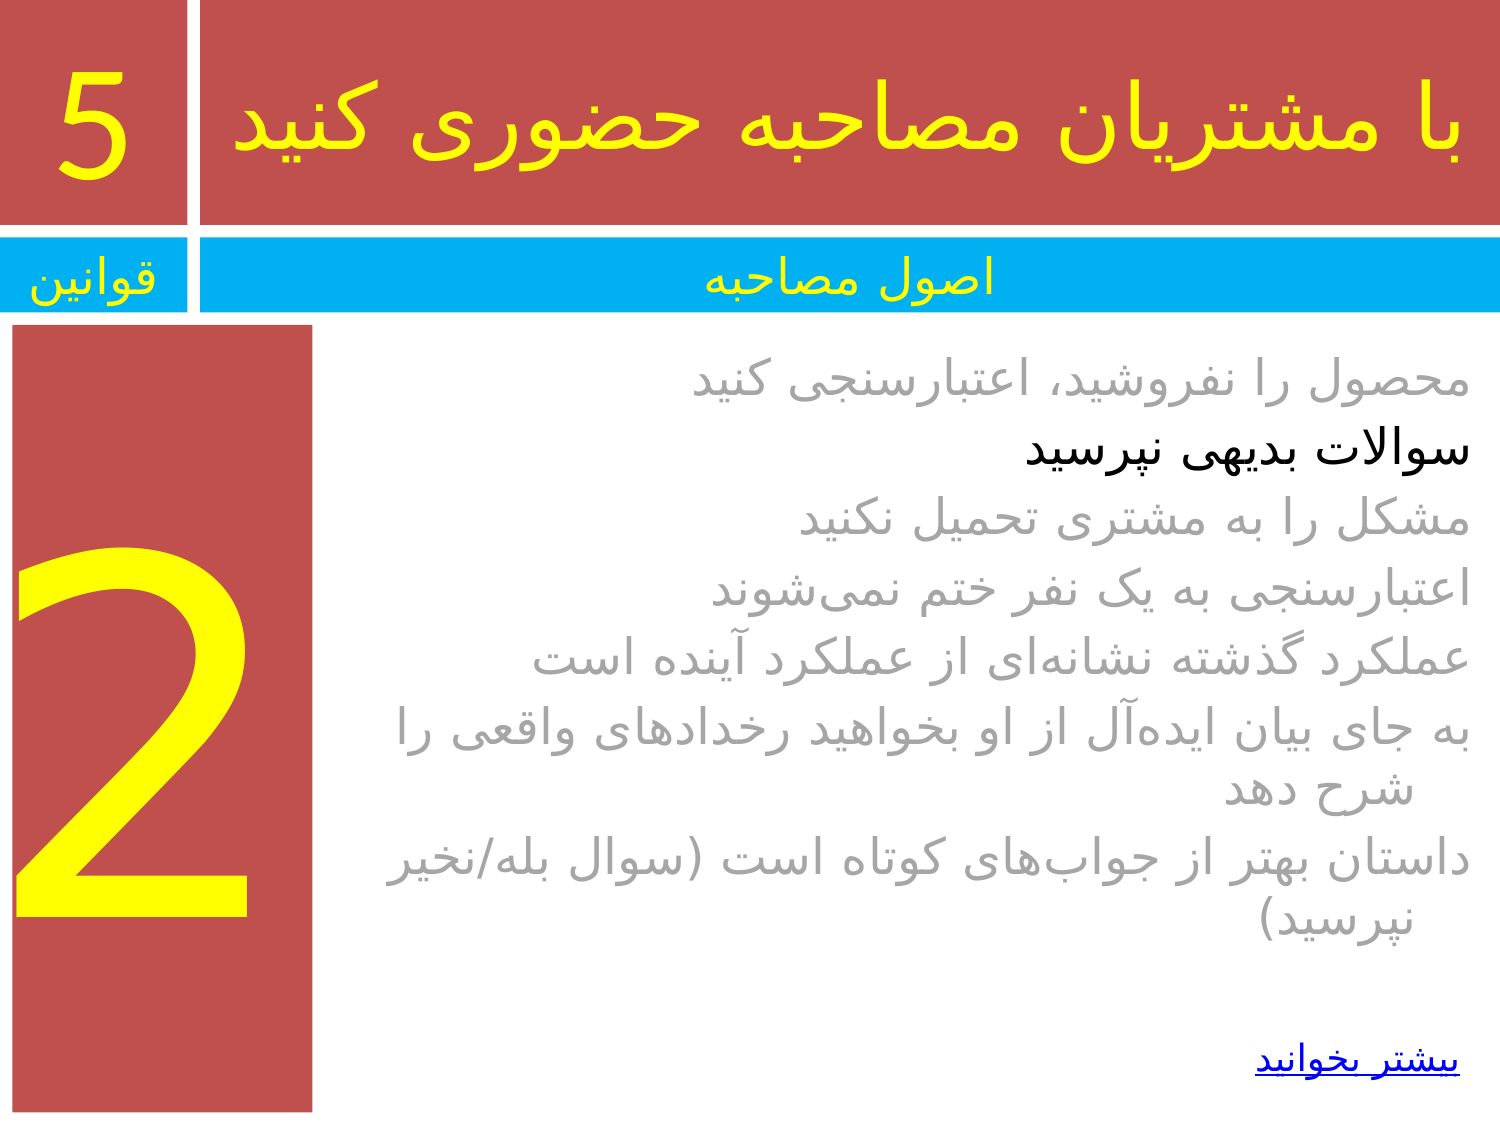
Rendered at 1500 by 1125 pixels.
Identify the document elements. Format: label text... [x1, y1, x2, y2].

text_box قوانین [0, 235, 190, 315]
text_box اصول مصاحبه [197, 235, 1500, 315]
text_box محصول را نفروشید، اعتبارسنجی کنید سوالات بدیهی نپرسید مشکل را به مشتری تحمیل نکنید اعتبارسنجی به یک نفر ختم نمی‌شوند عملکرد گذشته نشانه‌ای از عملکرد آینده است به جای بیان ایده‌آل از او بخواهید رخدادهای واقعی را شرح دهد داستان بهتر از جواب‌های کوتاه است (سوال بله/نخیر نپرسید) [315, 337, 1488, 1000]
text_box 2 [10, 322, 315, 1115]
title با مشتریان مصاحبه حضوری کنید [200, 0, 1500, 225]
text_box 5 [0, 0, 190, 228]
text_box بیشتر بخوانید [724, 1026, 1475, 1087]
